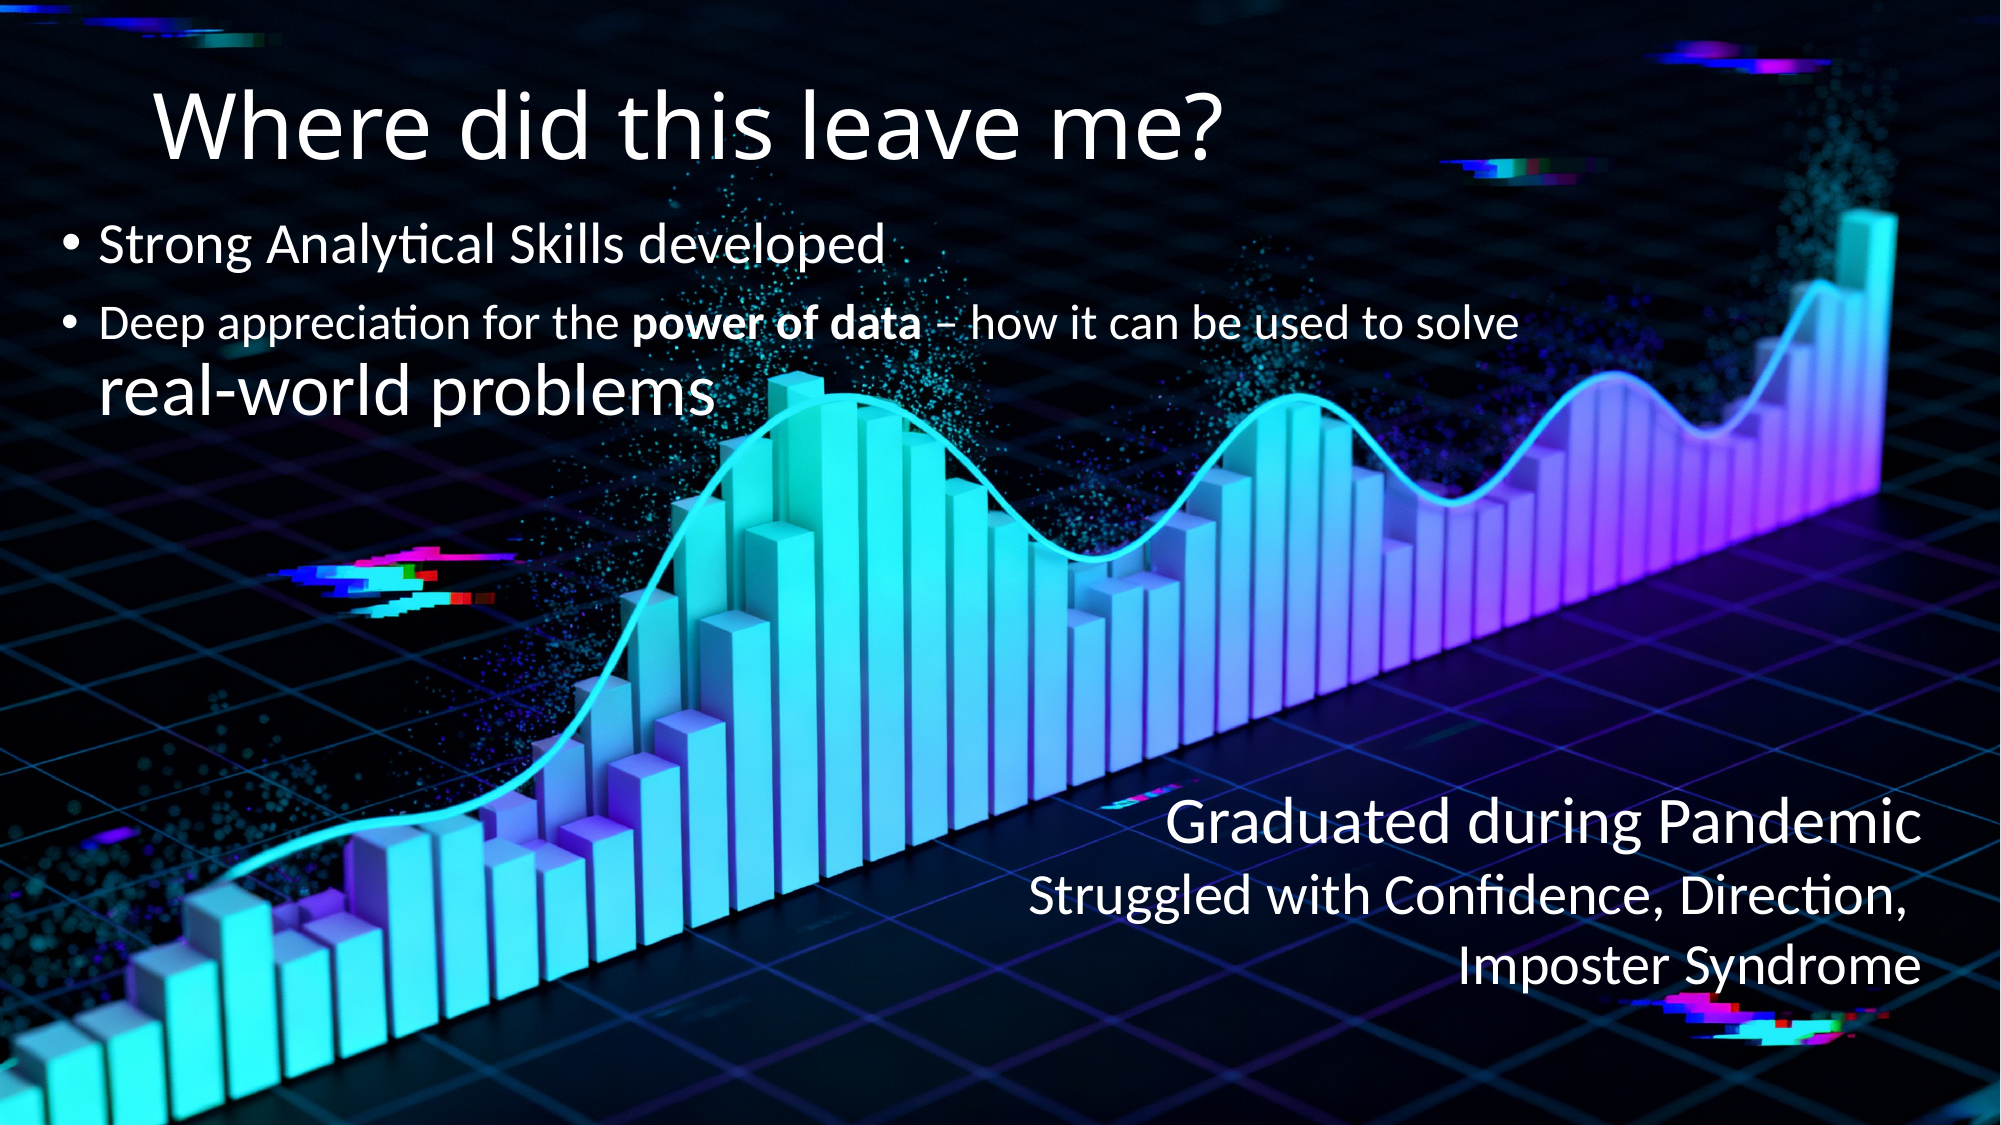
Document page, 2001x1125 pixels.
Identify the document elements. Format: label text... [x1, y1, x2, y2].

list Strong Analytical Skills developed Deep appreciation for the power of data – how it can be used to solve real-world problems [46, 205, 1772, 464]
text_box Graduated during Pandemic Struggled with Confidence, Direction, Imposter Syndrome [622, 769, 1938, 1004]
picture [1994, 1119, 2001, 1125]
picture [0, 0, 2001, 1125]
title Where did this leave me? [137, 21, 1863, 239]
